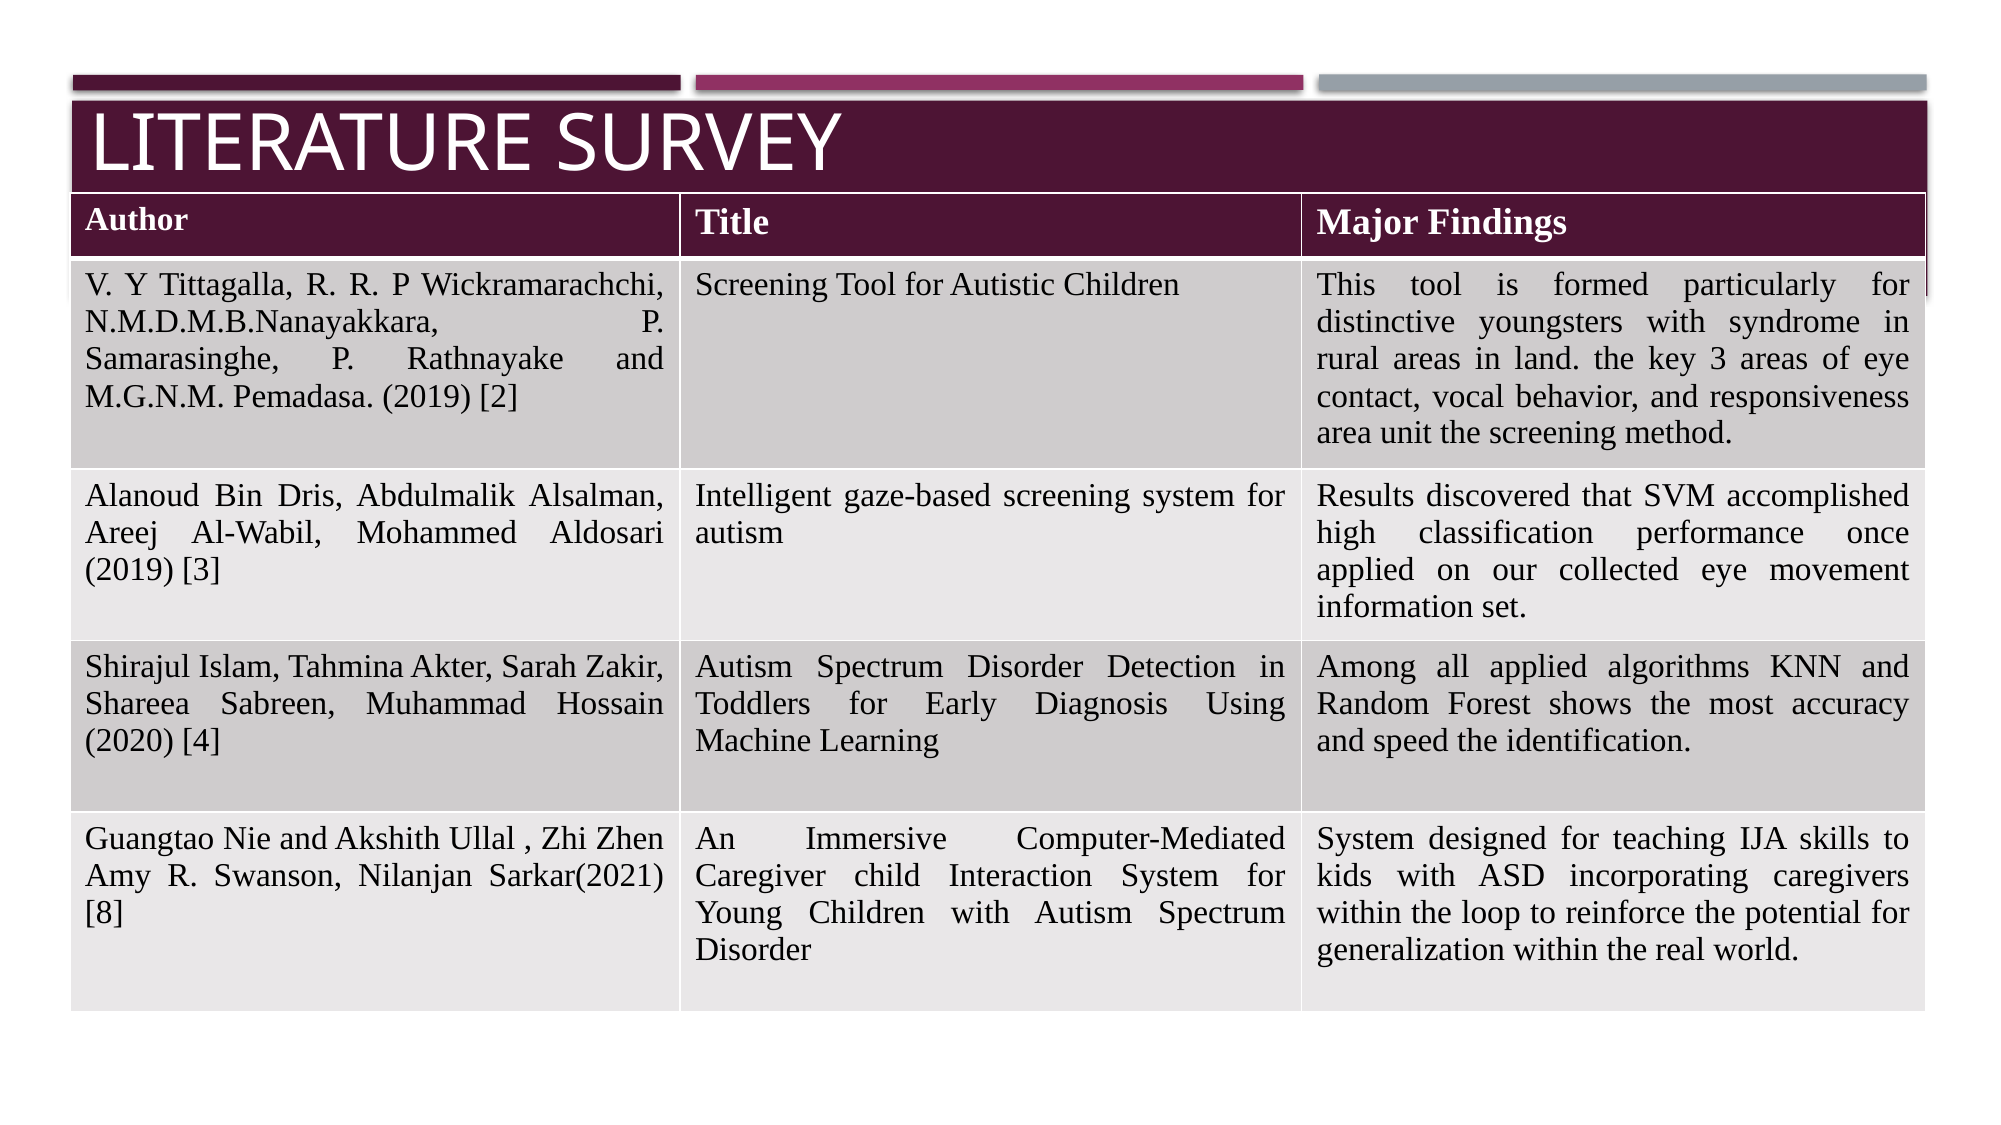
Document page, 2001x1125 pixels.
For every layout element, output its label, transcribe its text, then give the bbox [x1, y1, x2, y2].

table_cell Guangtao Nie and Akshith Ullal , Zhi Zhen Amy R. Swanson, Nilanjan Sarkar(2021) [8] [71, 813, 679, 1011]
table_cell Results discovered that SVM accomplished high classification performance once applied on our collected eye movement information set. [1302, 470, 1925, 640]
table_cell Intelligent gaze-based screening system for autism [681, 470, 1301, 640]
table_cell Screening Tool for Autistic Children [681, 261, 1301, 468]
table_cell This tool is formed particularly for distinctive youngsters with syndrome in rural areas in land. the key 3 areas of eye contact, vocal behavior, and responsiveness area unit the screening method. [1302, 261, 1925, 468]
table_header Title [681, 194, 1301, 256]
table_cell Shirajul Islam, Tahmina Akter, Sarah Zakir, Shareea Sabreen, Muhammad Hossain (2020) [4] [71, 641, 679, 811]
table_cell An Immersive Computer-Mediated Caregiver child Interaction System for Young Children with Autism Spectrum Disorder [681, 813, 1301, 1011]
table_cell Alanoud Bin Dris, Abdulmalik Alsalman, Areej Al-Wabil, Mohammed Aldosari (2019) [3] [71, 470, 679, 640]
table_cell Among all applied algorithms KNN and Random Forest shows the most accuracy and speed the identification. [1302, 641, 1925, 811]
title LITERATURE SURVEY [74, 27, 1884, 192]
table_cell System designed for teaching IJA skills to kids with ASD incorporating caregivers within the loop to reinforce the potential for generalization within the real world. [1302, 813, 1925, 1011]
table_cell V. Y Tittagalla, R. R. P Wickramarachchi, N.M.D.M.B.Nanayakkara, P. Samarasinghe, P. Rathnayake and M.G.N.M. Pemadasa. (2019) [2] [71, 261, 679, 468]
table_header Major Findings [1302, 194, 1925, 256]
table_cell Autism Spectrum Disorder Detection in Toddlers for Early Diagnosis Using Machine Learning [681, 641, 1301, 811]
table_header Author [71, 194, 679, 256]
